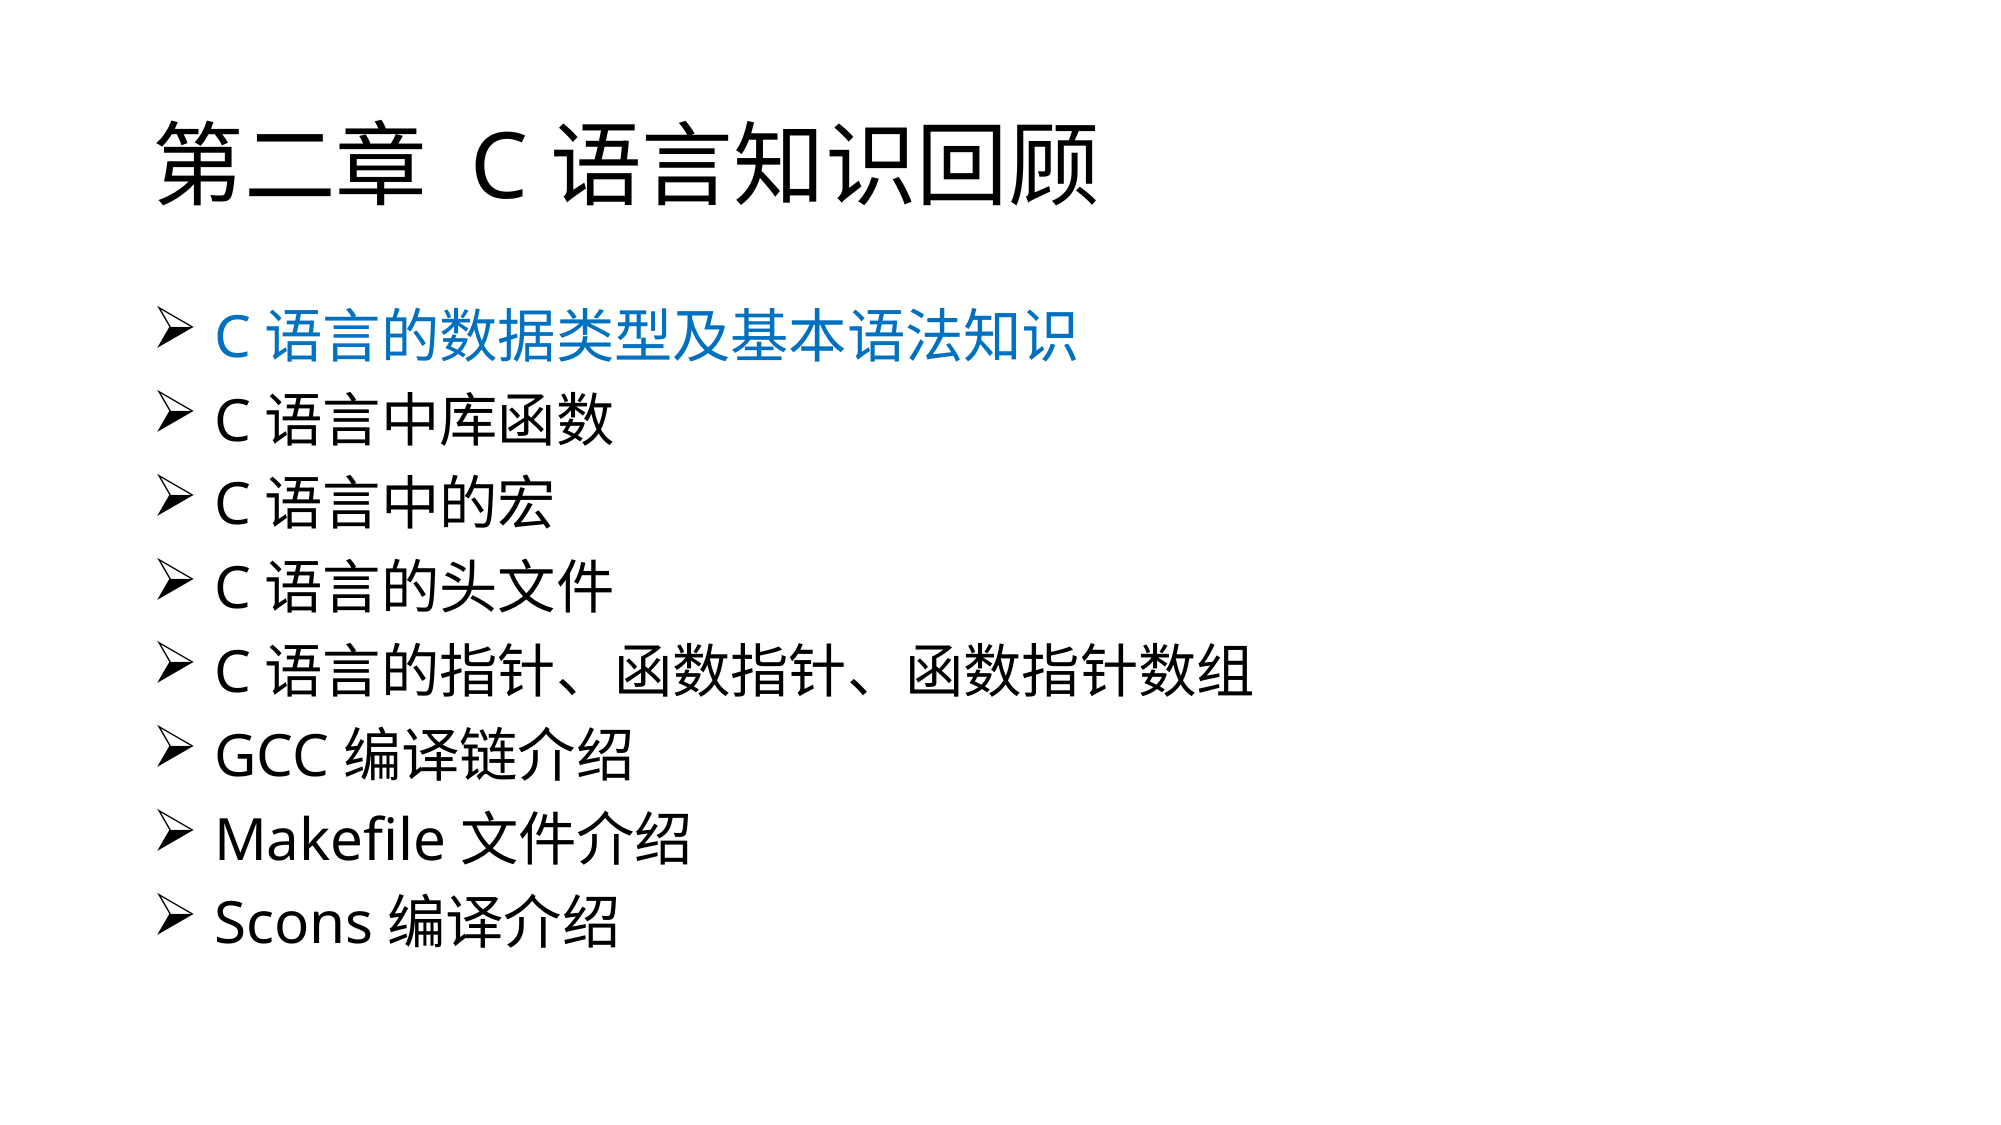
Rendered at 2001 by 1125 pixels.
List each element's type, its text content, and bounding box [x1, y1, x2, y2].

title 第二章 C语言知识回顾 [137, 59, 1863, 278]
list C语言的数据类型及基本语法知识 C语言中库函数 C语言中的宏 C语言的头文件 C语言的指针、函数指针、函数指针数组 GCC编译链介绍 Makefile文件介绍 Scons编译介绍 [137, 299, 1863, 1014]
